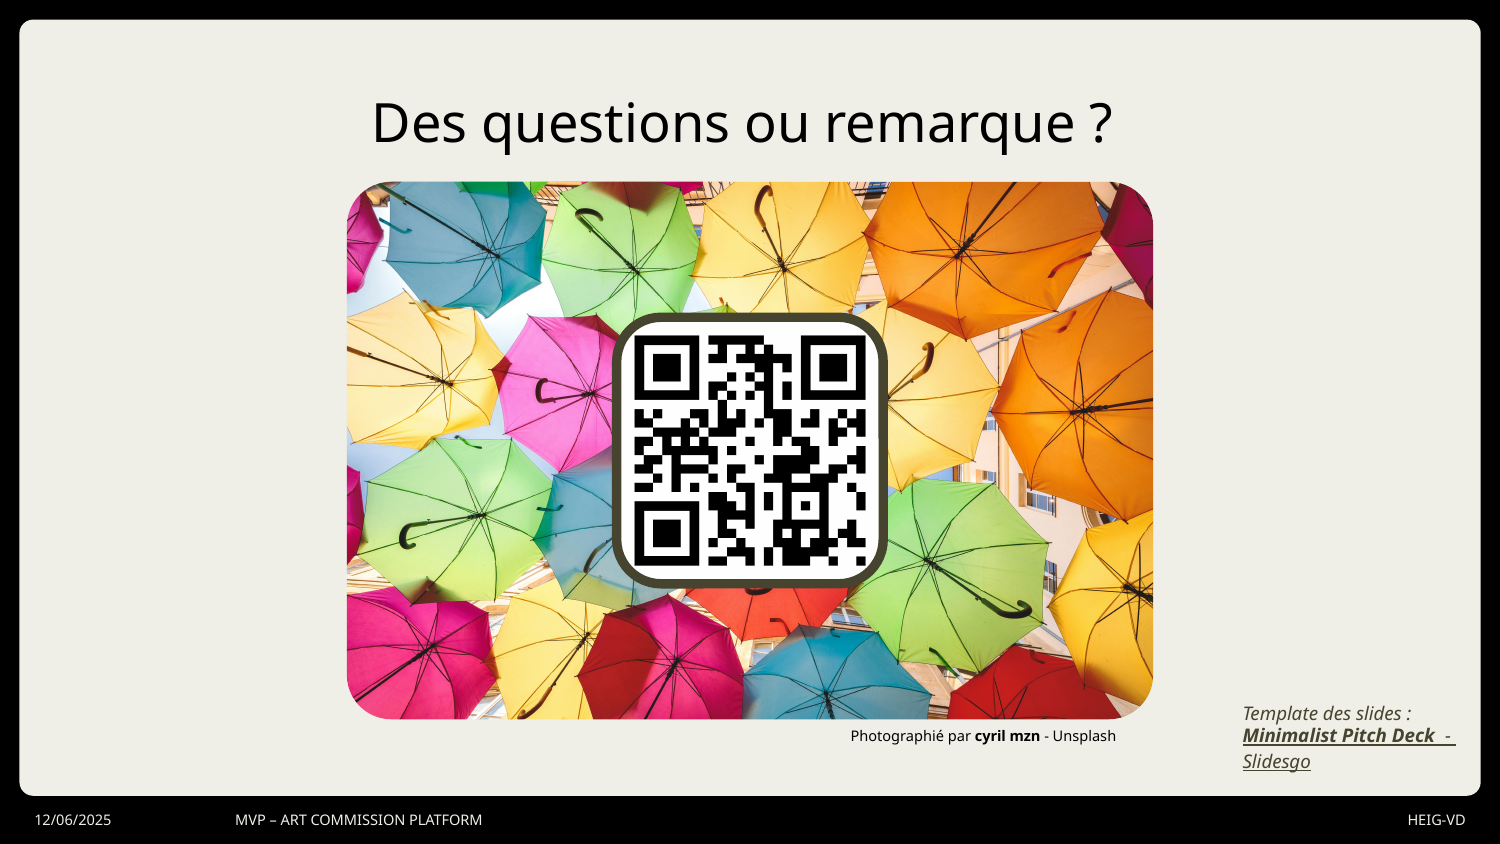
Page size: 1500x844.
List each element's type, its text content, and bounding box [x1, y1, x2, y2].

picture [346, 181, 1154, 720]
text_box Template des slides : Minimalist Pitch Deck - Slidesgo [1227, 694, 1490, 783]
title Des questions ou remarque ? [118, 72, 1382, 167]
text_box HEIG-VD [1279, 795, 1481, 844]
text_box Photographié par cyril mzn - Unsplash [835, 727, 1153, 752]
text_box 12/06/2025 [19, 795, 221, 844]
text_box MVP – ART COMMISSION PLATFORM [221, 795, 538, 844]
